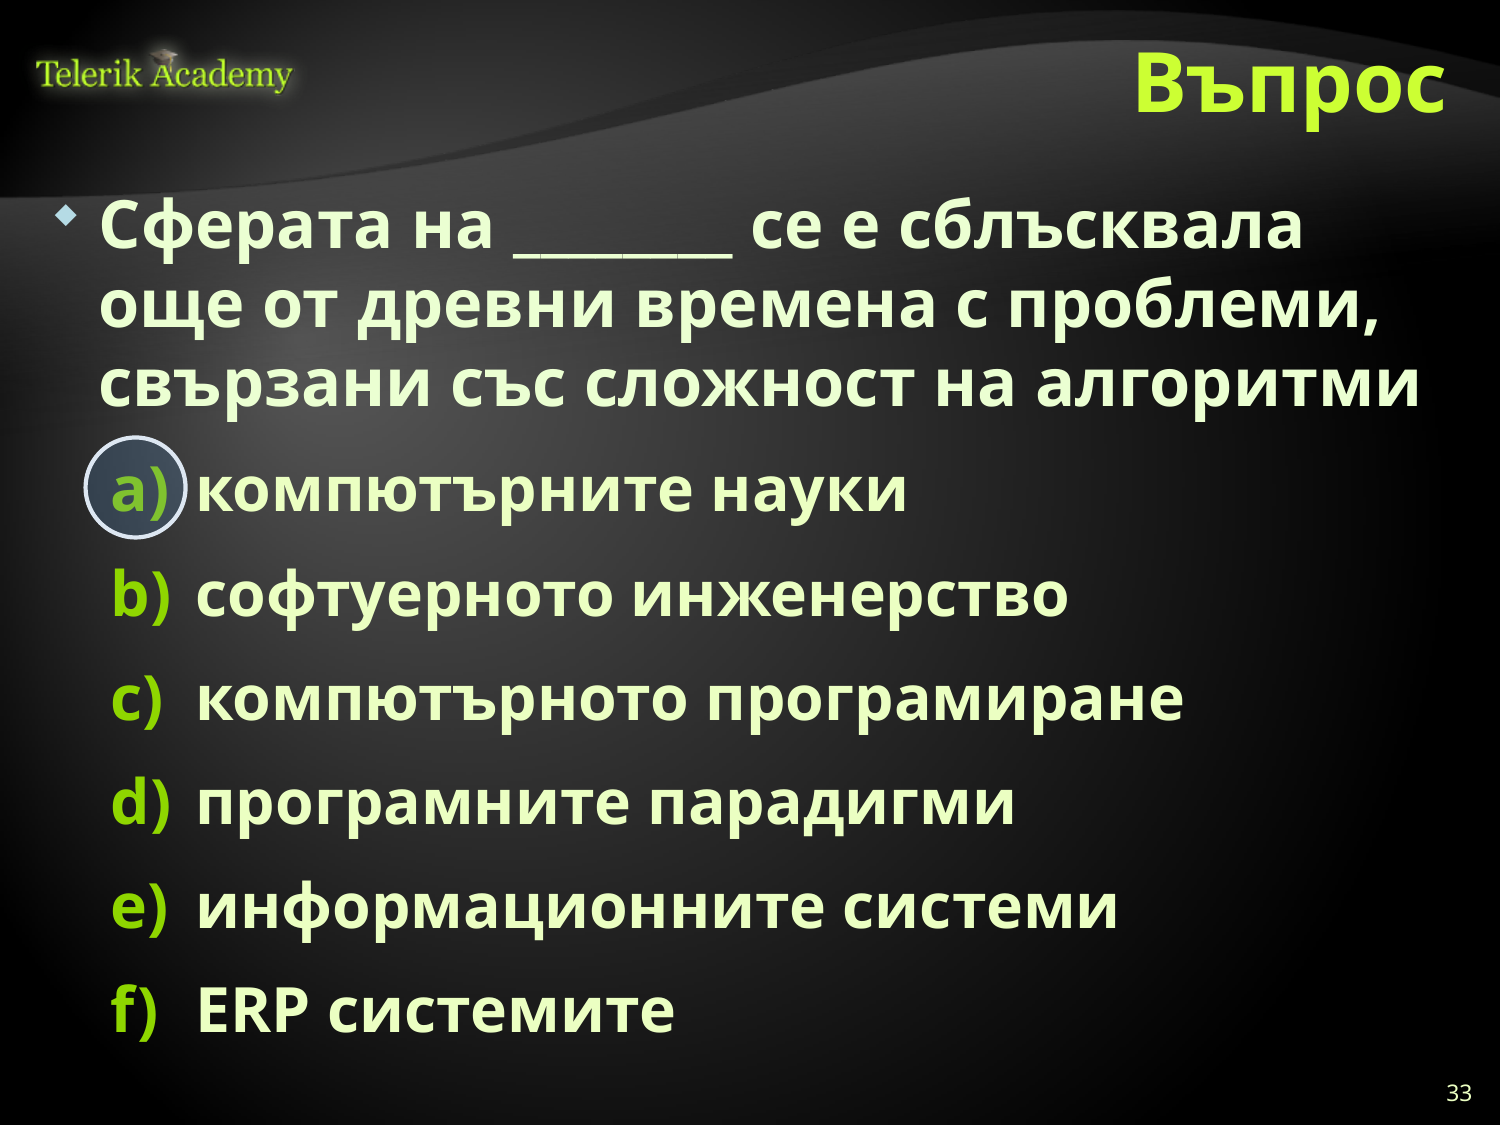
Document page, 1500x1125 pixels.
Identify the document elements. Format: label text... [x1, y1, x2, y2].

text_box [83, 435, 188, 540]
picture [0, 0, 1500, 1125]
slide_number 33 [1412, 1074, 1488, 1113]
list Сферата на ________ се е сблъсквала още от древни времена с проблеми, свързани със сложност на алгоритми компютърните науки софтуерното инженерство компютърното програмиране програмните парадигми информационните системи ERP системите [37, 174, 1463, 1100]
title Въпрос [300, 12, 1463, 163]
